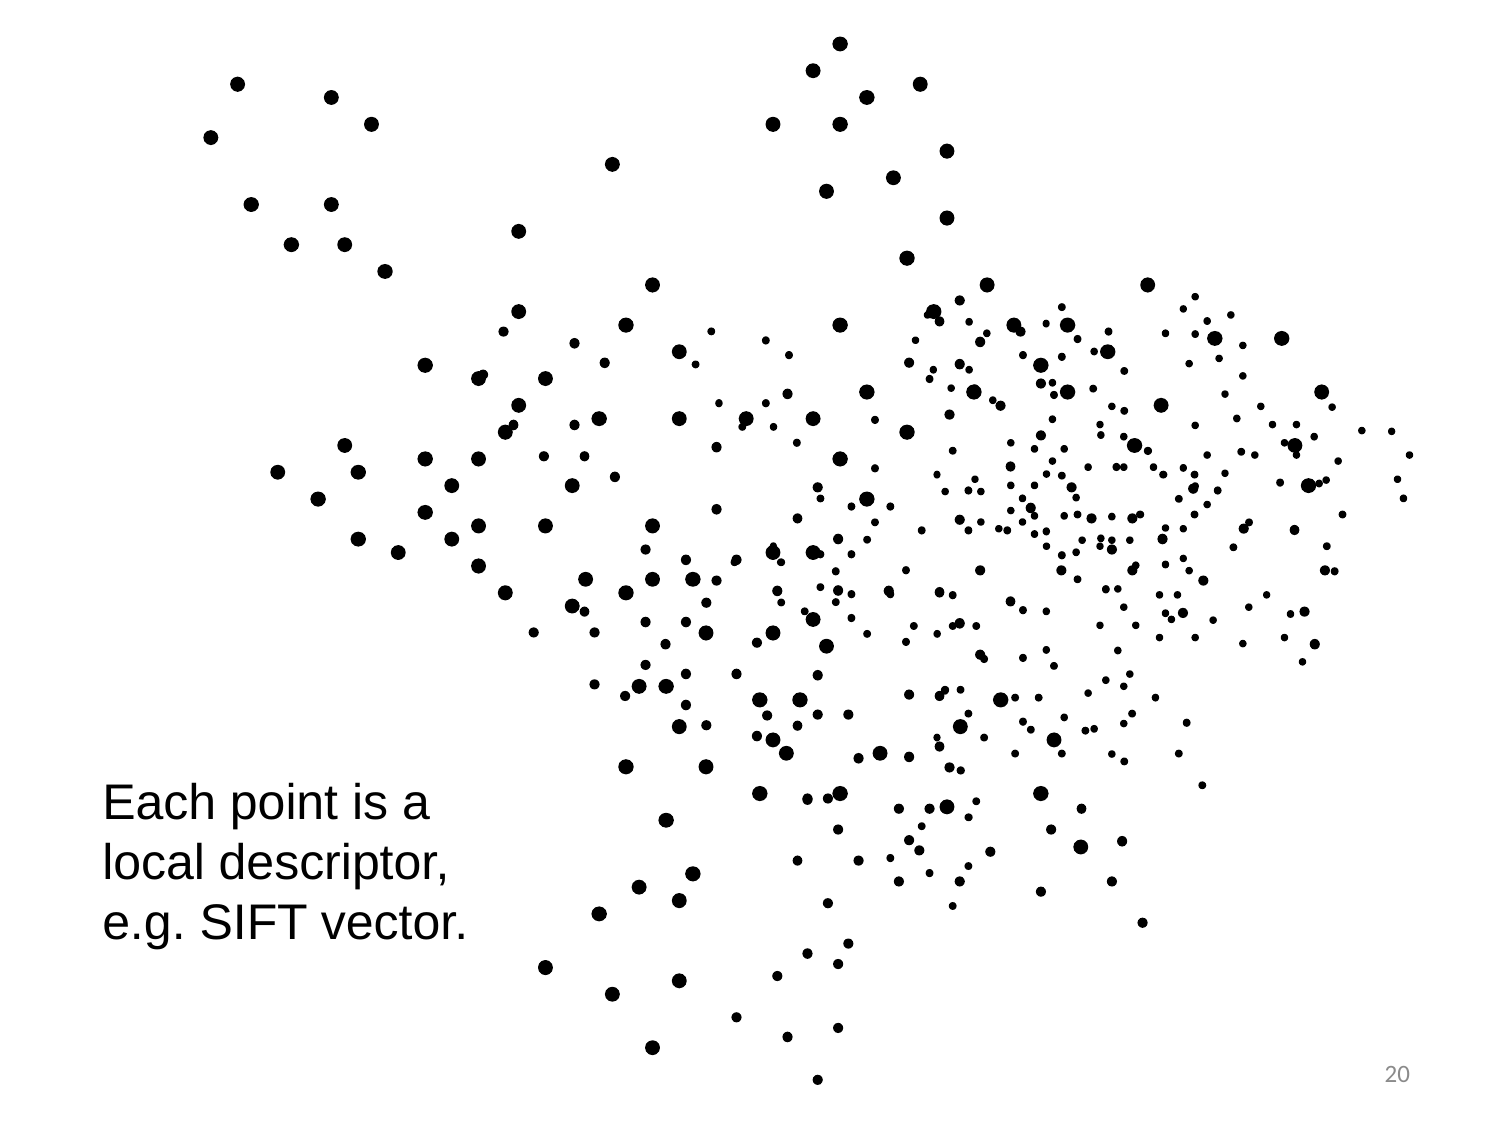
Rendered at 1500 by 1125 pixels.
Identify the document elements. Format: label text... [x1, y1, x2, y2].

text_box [328, 231, 1373, 1106]
slide_number 20 [1377, 1042, 1425, 1103]
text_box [1383, 255, 1438, 769]
text_box Each point is a local descriptor, e.g. SIFT vector. [87, 762, 198, 958]
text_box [203, 36, 1329, 1055]
